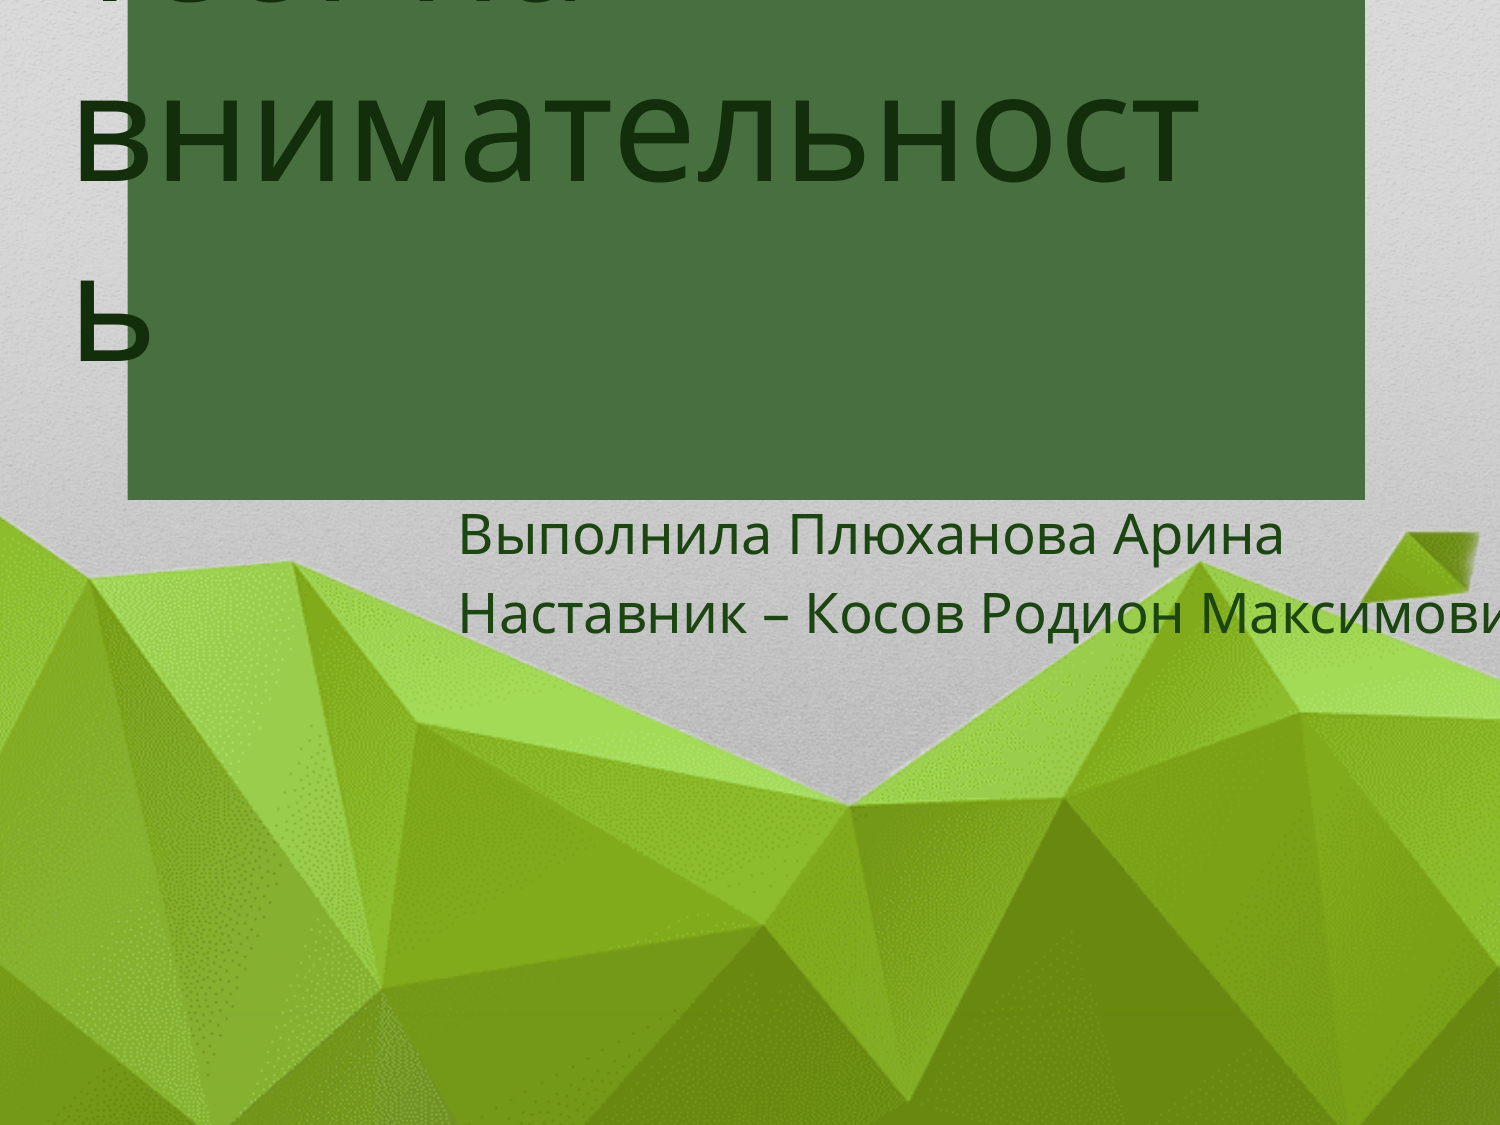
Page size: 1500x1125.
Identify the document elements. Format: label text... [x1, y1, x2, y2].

title Тест на внимательность [53, 90, 1291, 230]
picture [0, 230, 1500, 1125]
